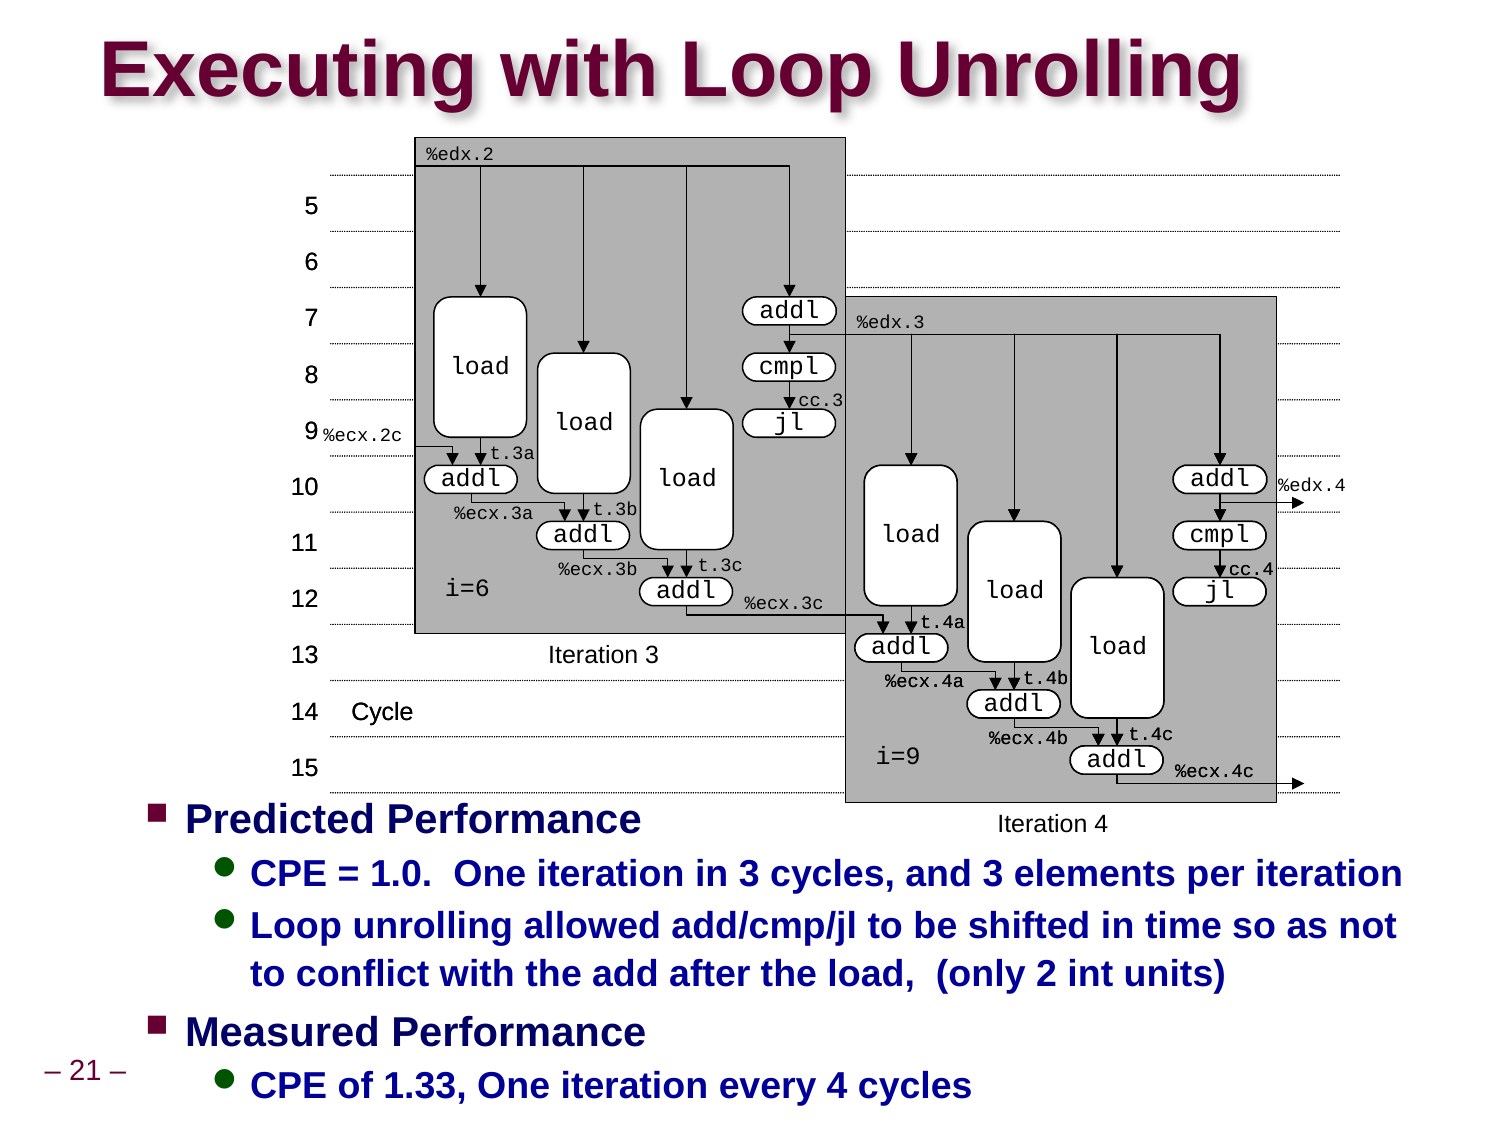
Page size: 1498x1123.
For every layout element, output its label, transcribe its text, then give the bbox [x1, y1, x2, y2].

picture [274, 136, 1360, 846]
list Predicted Performance CPE = 1.0. One iteration in 3 cycles, and 3 elements per iteration Loop unrolling allowed add/cmp/jl to be shifted in time so as not to conflict with the add after the load, (only 2 int units) Measured Performance CPE of 1.33, One iteration every 4 cycles [49, 784, 1436, 961]
title Executing with Loop Unrolling [99, 24, 1276, 120]
